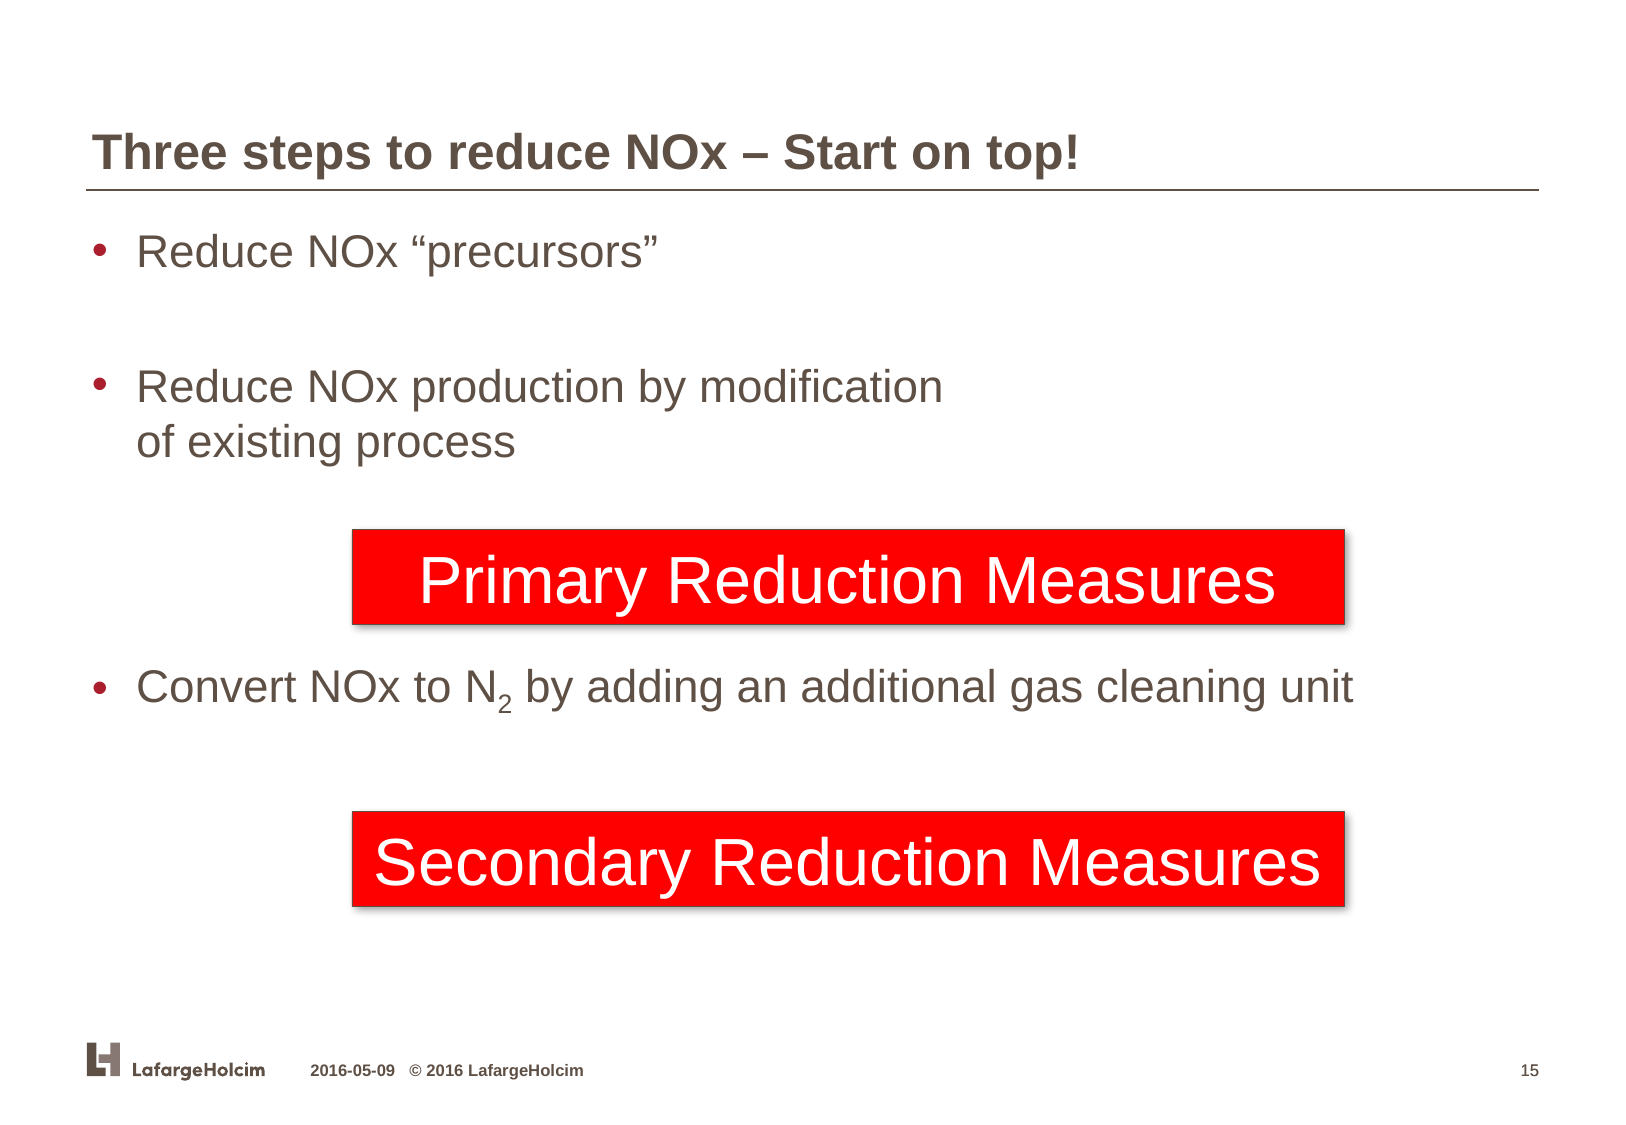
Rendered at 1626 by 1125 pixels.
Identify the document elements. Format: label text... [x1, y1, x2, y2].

text_box Three steps to reduce NOx – Start on top! [91, 51, 1532, 182]
slide_number 15 [1467, 1052, 1540, 1080]
footer 2016-05-09 © 2016 LafargeHolcim [310, 1052, 831, 1080]
text_box Secondary Reduction Measures [350, 809, 1346, 909]
text_box Reduce NOx “precursors” Reduce NOx production by modification of existing process Convert NOx to N2 by adding an additional gas cleaning unit [91, 221, 1534, 1061]
text_box Primary Reduction Measures [350, 527, 1346, 627]
